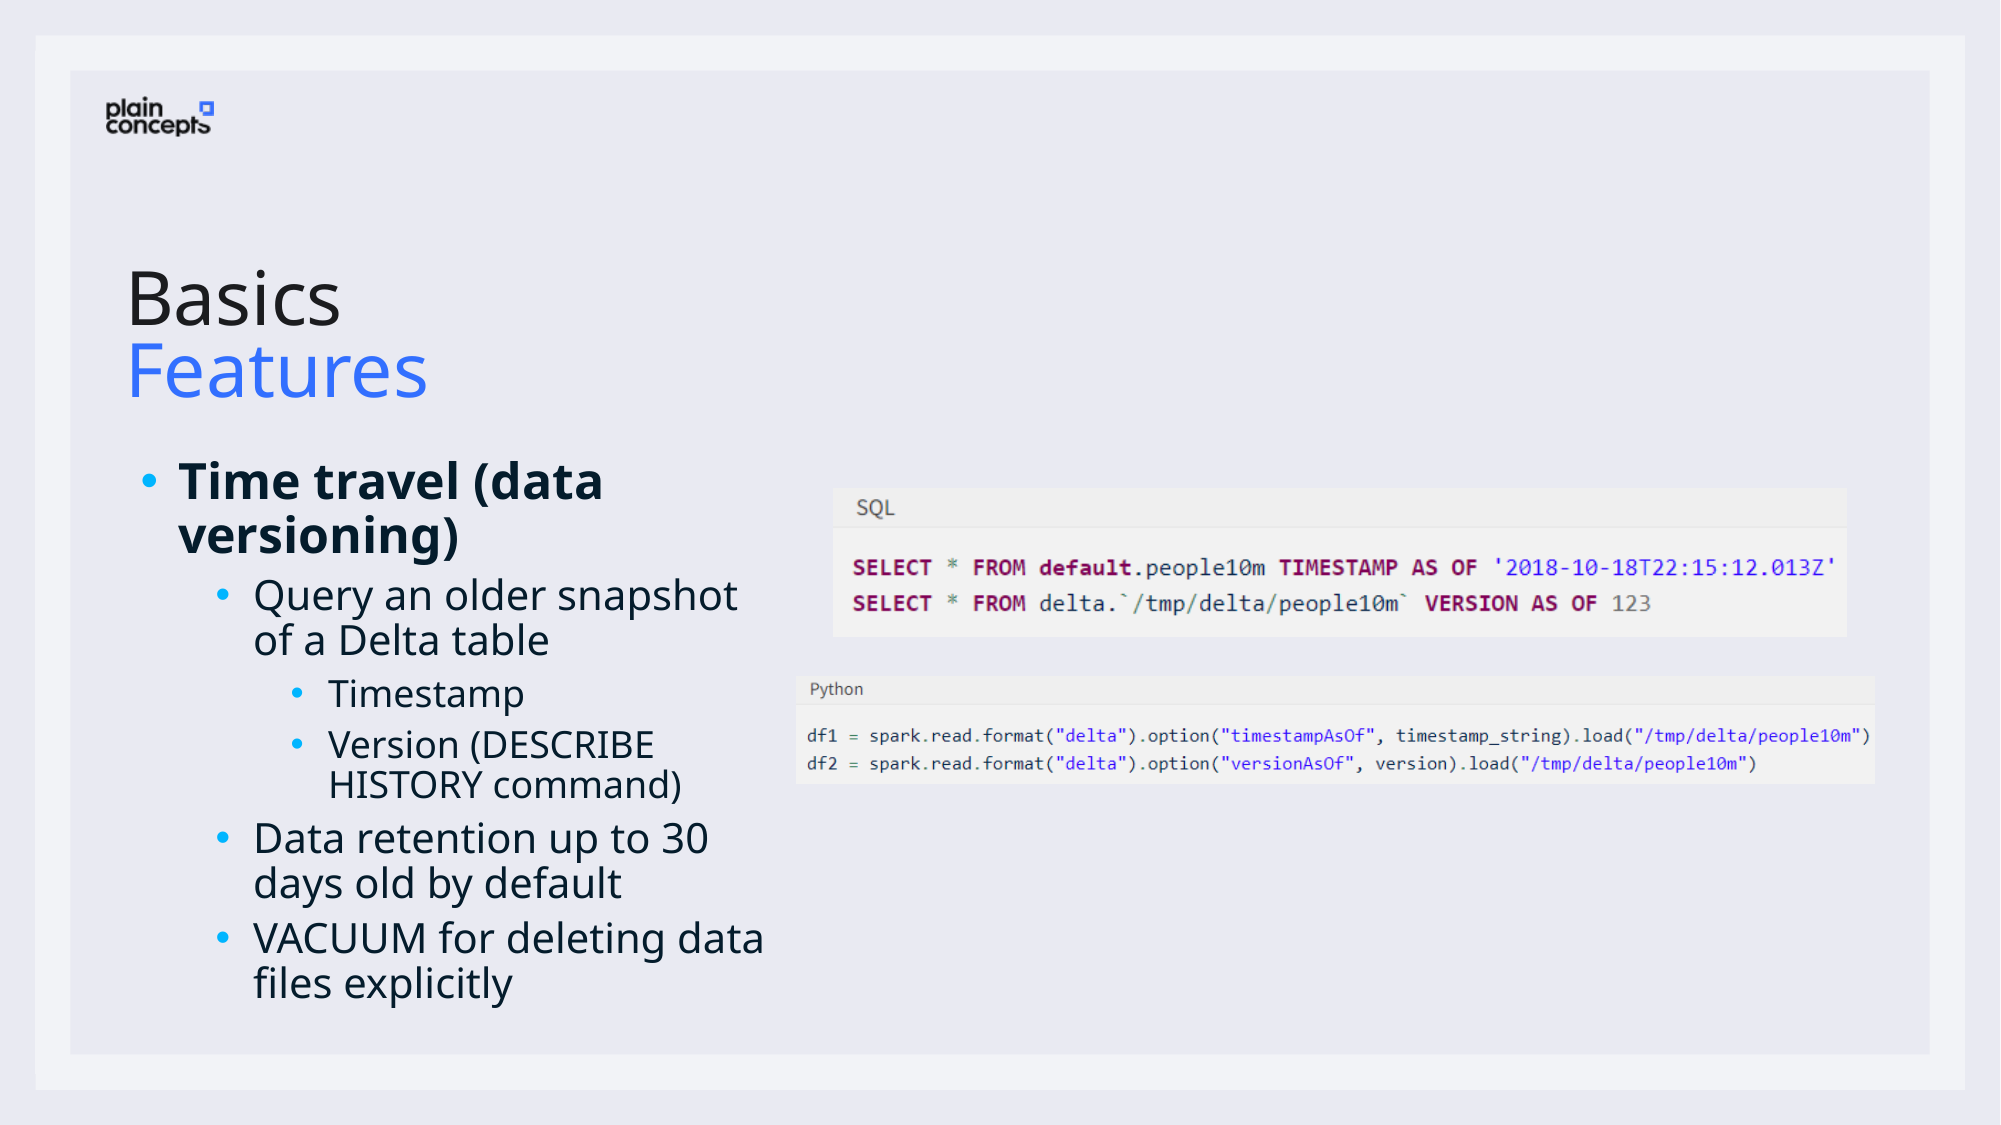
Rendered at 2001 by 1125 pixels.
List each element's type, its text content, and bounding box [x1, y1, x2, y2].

title Basics Features [125, 231, 885, 449]
text_box Time travel (data versioning) Query an older snapshot of a Delta table Timestamp Version (DESCRIBE HISTORY command) Data retention up to 30 days old by default VACUUM for deleting data files explicitly [125, 448, 796, 1004]
picture [833, 488, 1847, 637]
picture [795, 676, 1875, 784]
